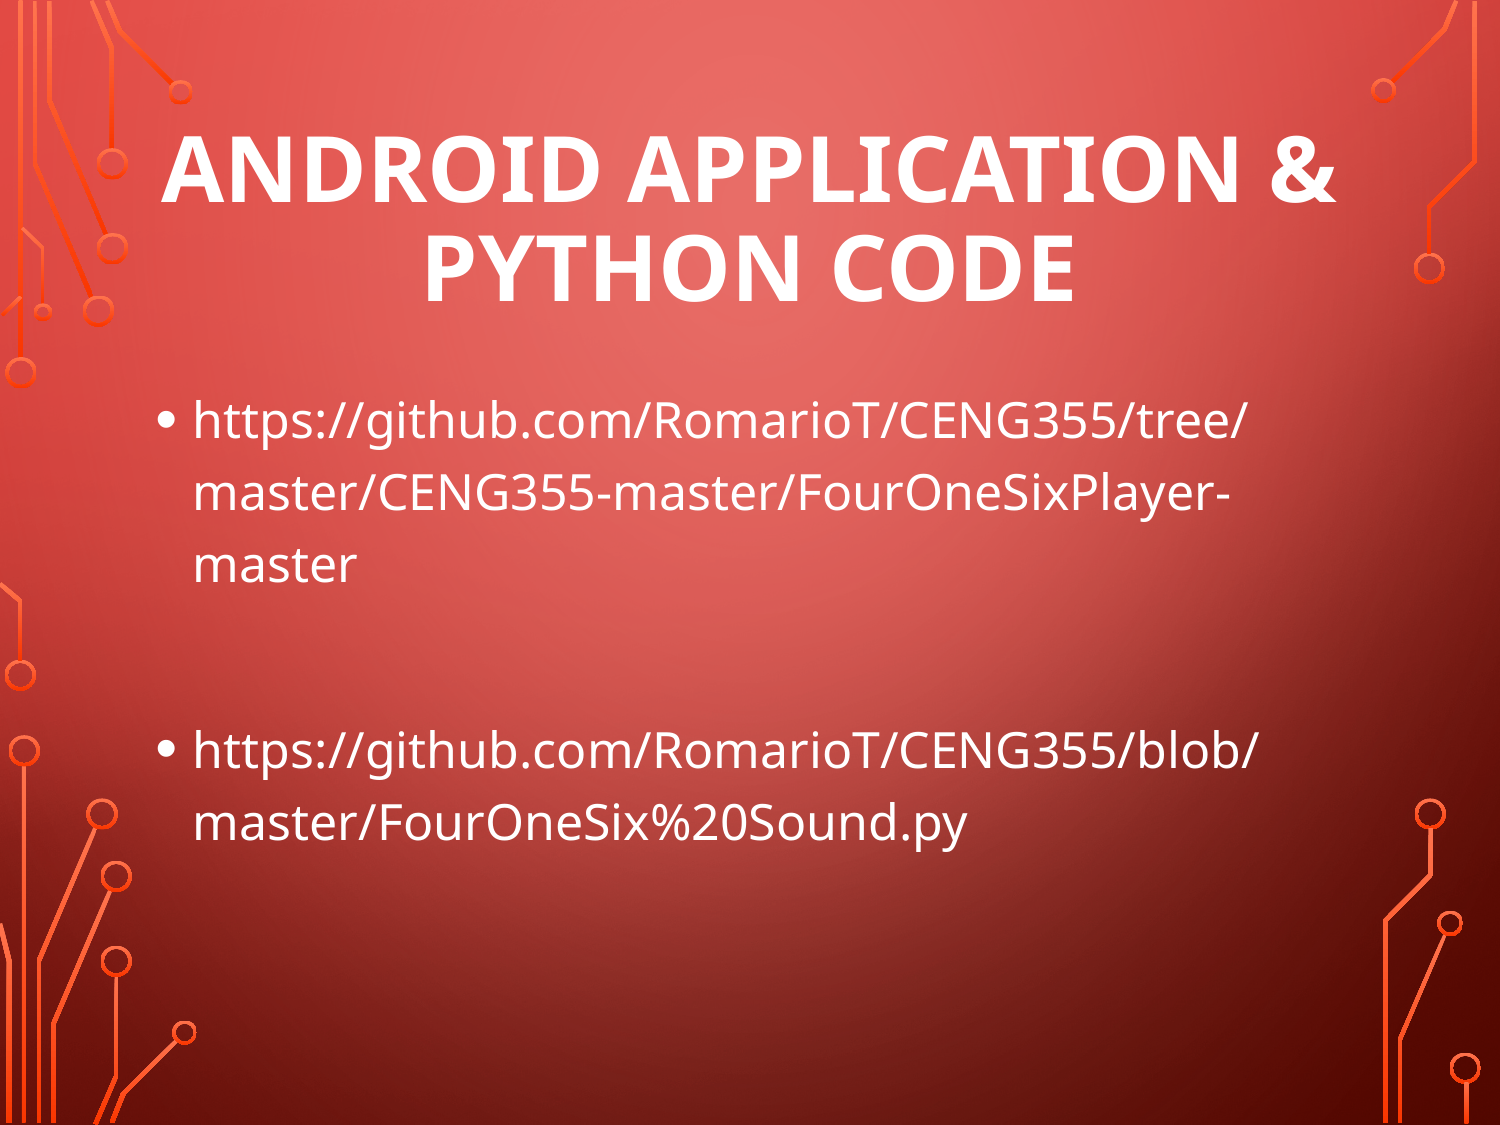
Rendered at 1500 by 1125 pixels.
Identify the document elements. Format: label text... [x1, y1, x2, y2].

title Android Application & Python Code [140, 101, 1360, 344]
list https://github.com/RomarioT/CENG355/tree/master/CENG355-master/FourOneSixPlayer-master https://github.com/RomarioT/CENG355/blob/master/FourOneSix%20Sound.py [140, 369, 1360, 950]
